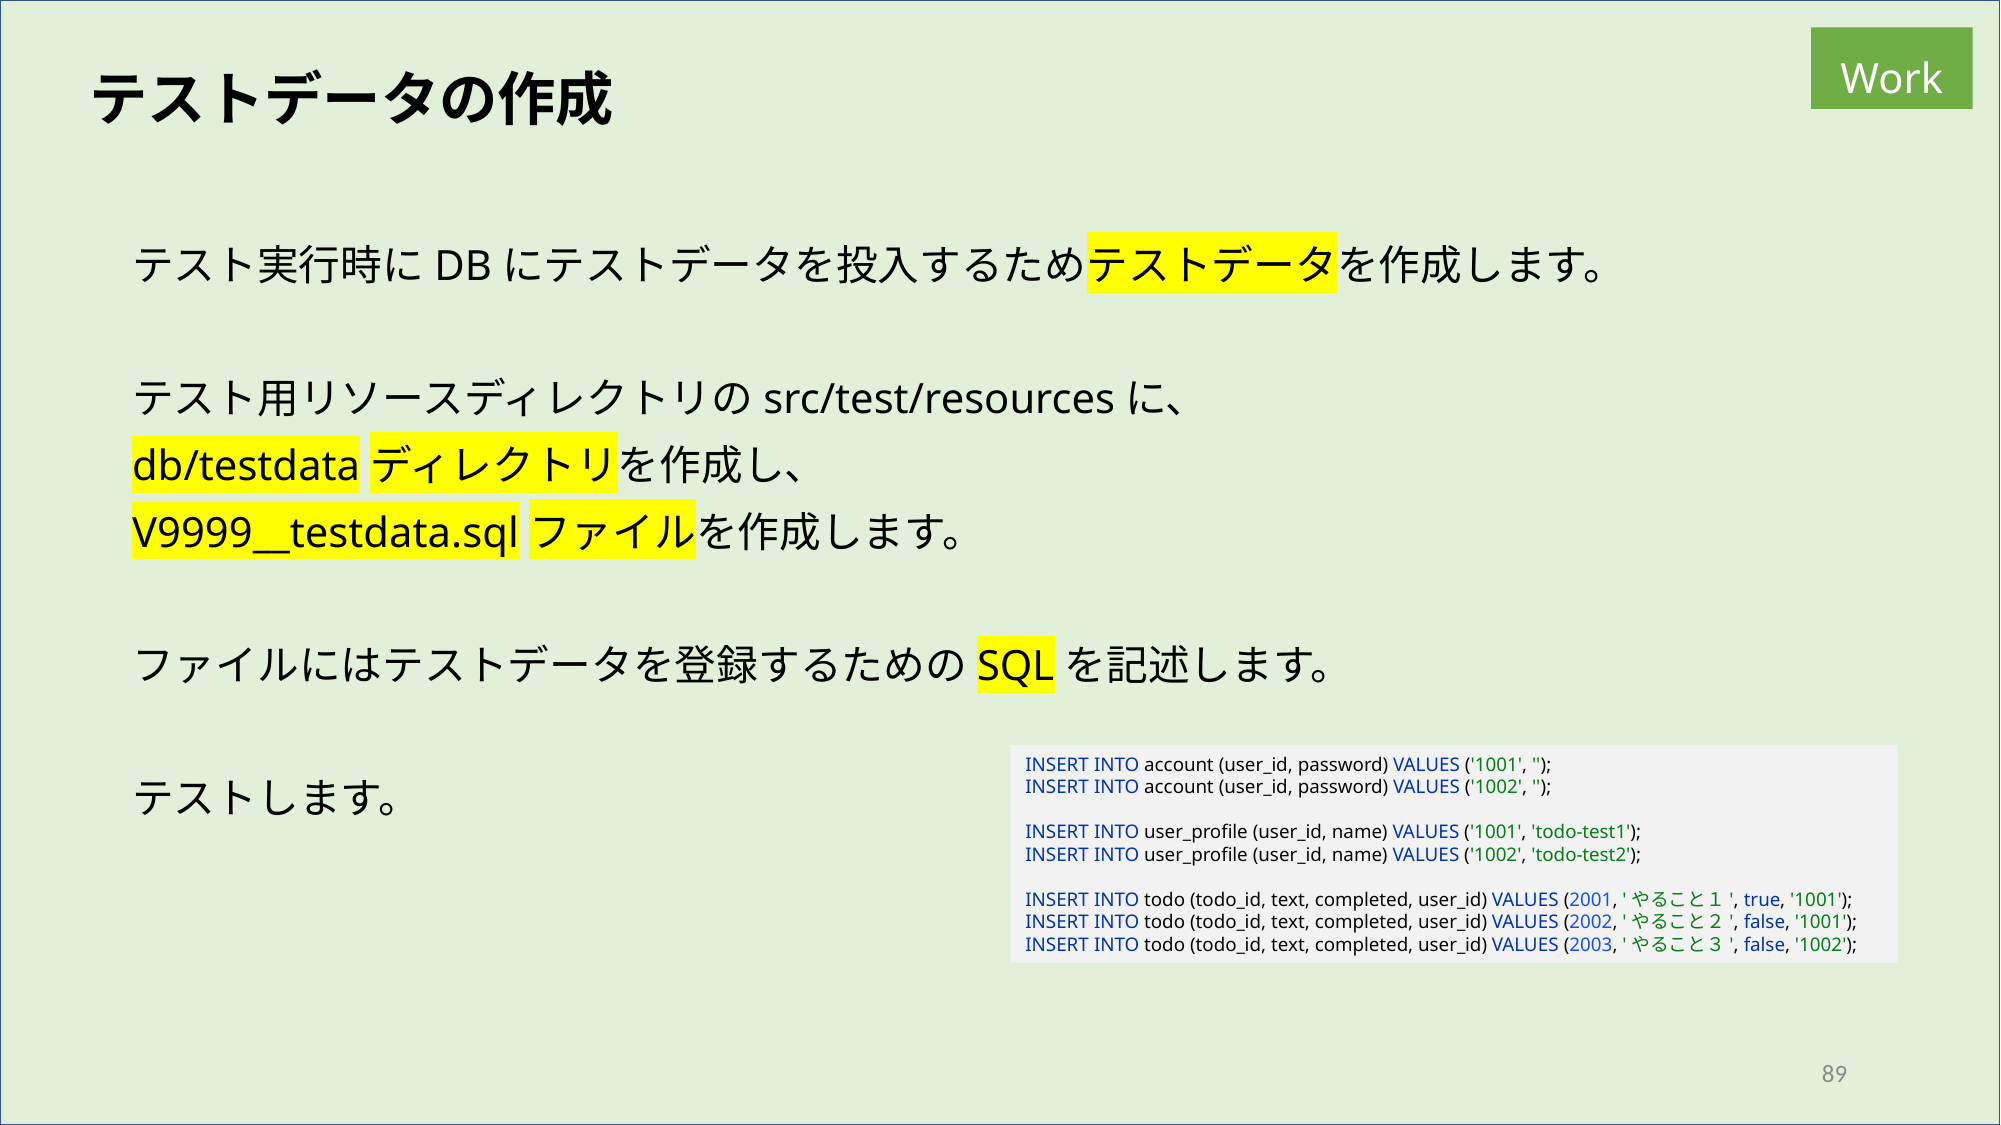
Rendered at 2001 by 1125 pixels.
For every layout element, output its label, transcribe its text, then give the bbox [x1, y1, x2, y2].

text_box INSERT INTO account (user_id, password) VALUES ('1001', ''); INSERT INTO account (user_id, password) VALUES ('1002', ''); INSERT INTO user_profile (user_id, name) VALUES ('1001', 'todo-test1'); INSERT INTO user_profile (user_id, name) VALUES ('1002', 'todo-test2'); INSERT INTO todo (todo_id, text, completed, user_id) VALUES (2001, 'やること１', true, '1001'); INSERT INTO todo (todo_id, text, completed, user_id) VALUES (2002, 'やること２', false, '1001'); INSERT INTO todo (todo_id, text, completed, user_id) VALUES (2003, 'やること３', false, '1002'); [1010, 745, 1898, 963]
text_box テスト実行時にDBにテストデータを投入するためテストデータを作成します。 テスト用リソースディレクトリのsrc/test/resourcesに、 db/testdataディレクトリを作成し、 V9999__testdata.sqlファイルを作成します。 ファイルにはテストデータを登録するためのSQLを記述します。 テストします。 [117, 214, 1904, 830]
text_box [0, 0, 2000, 1125]
text_box Work [1811, 27, 1973, 109]
text_box テストデータの作成 [75, 54, 1614, 140]
slide_number 89 [1412, 1042, 1863, 1103]
